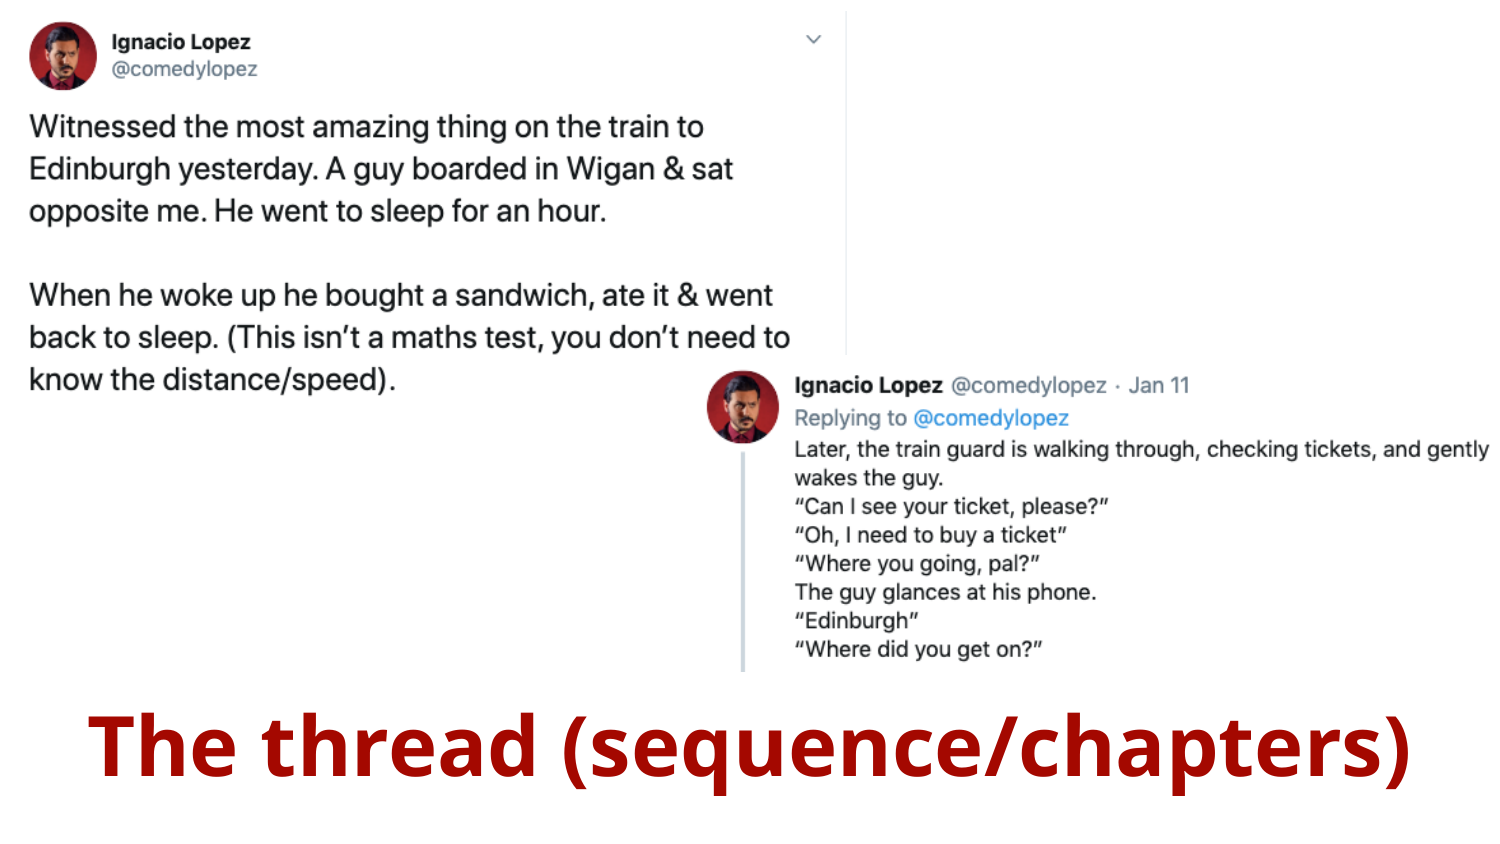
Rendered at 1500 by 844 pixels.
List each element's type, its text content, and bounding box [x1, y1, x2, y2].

text_box The thread (sequence/chapters) [0, 609, 1500, 844]
picture [13, 11, 1500, 673]
